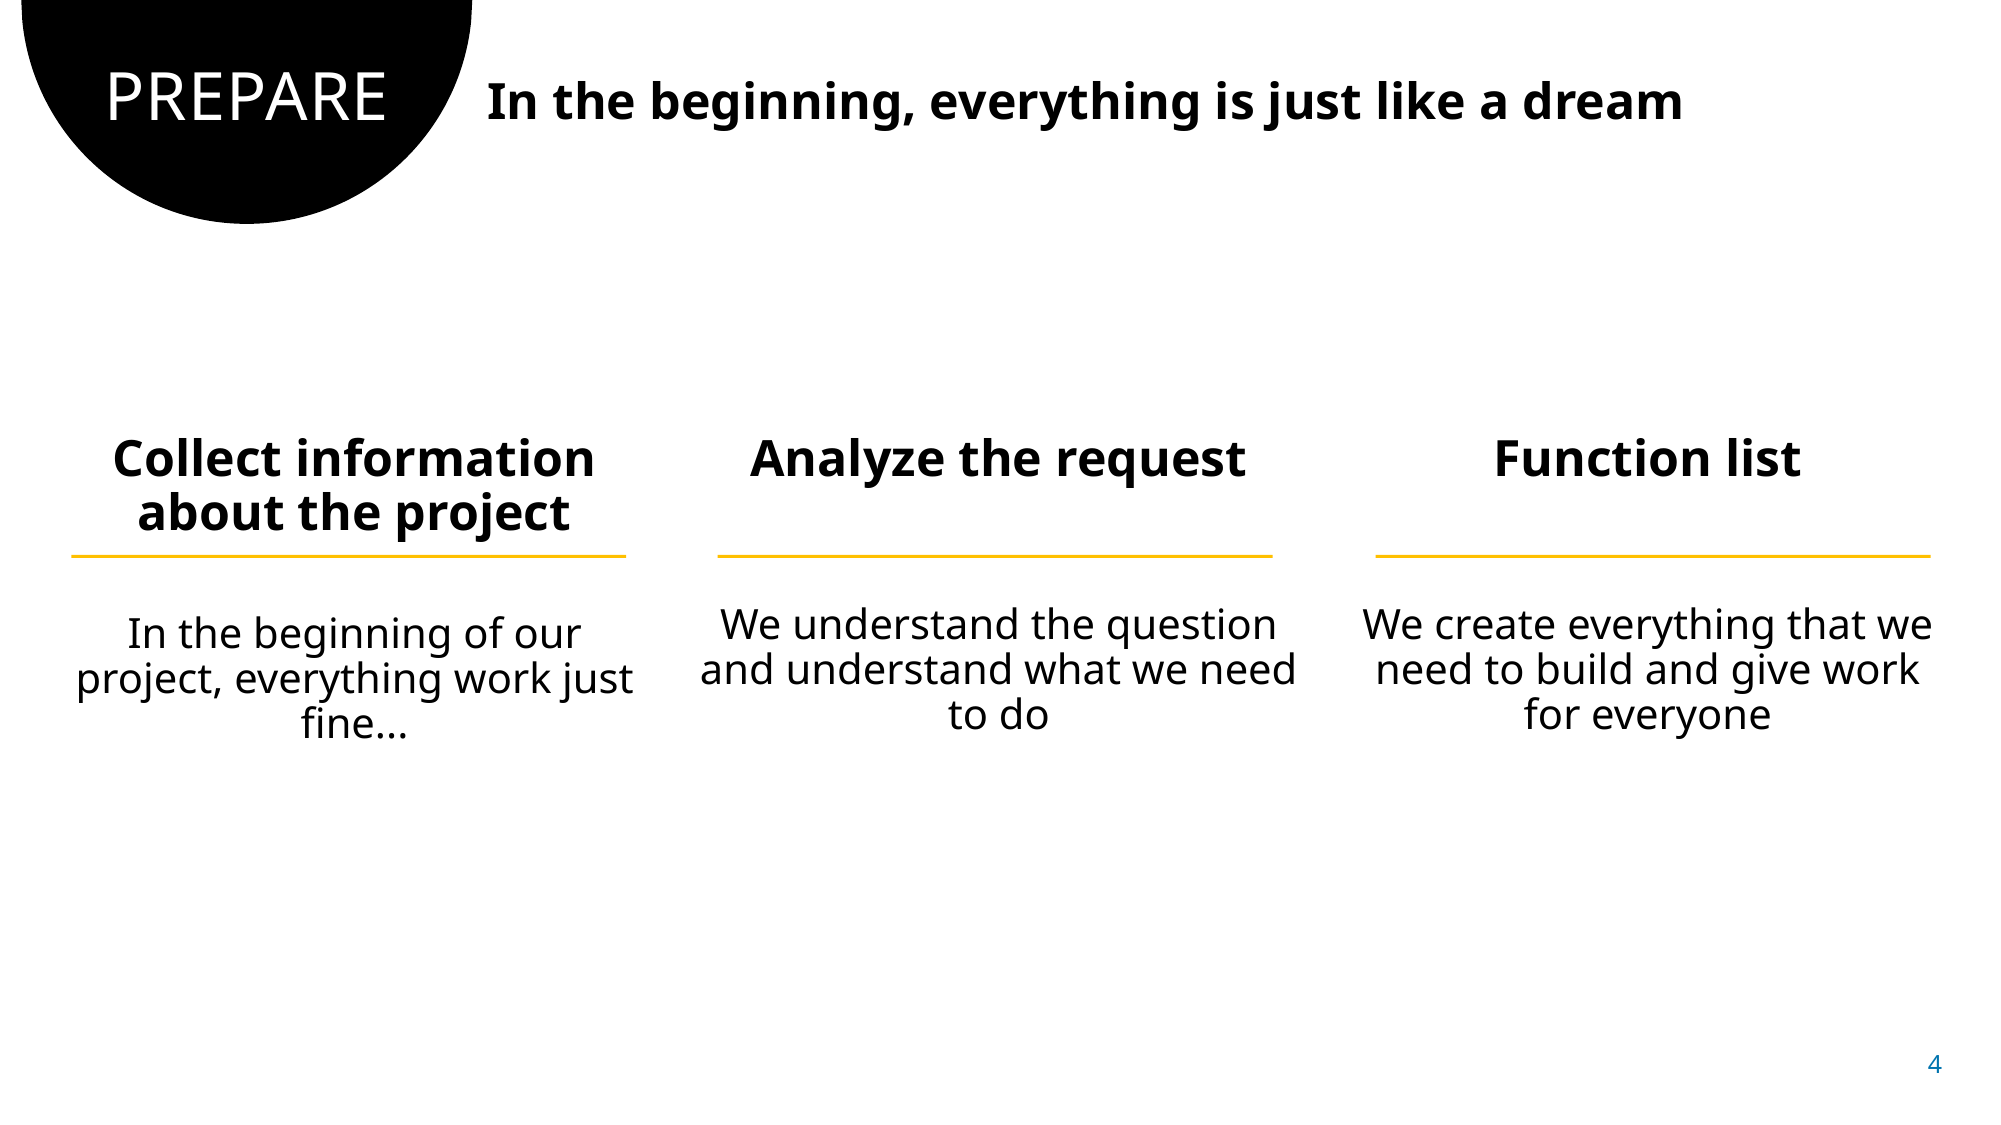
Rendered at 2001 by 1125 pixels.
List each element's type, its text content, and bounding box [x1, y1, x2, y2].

text_box [717, 554, 1274, 559]
text_box [70, 554, 627, 559]
list Analyze the request We understand the question and understand what we need to do [683, 426, 1314, 704]
list Collect information about the project In the beginning of our project, everything work just fine... [50, 426, 660, 713]
text_box [1375, 554, 1932, 559]
list In the beginning, everything is just like a dream [472, 68, 1963, 139]
slide_number 4 [1875, 1036, 1958, 1096]
title PREPARE [51, 55, 442, 144]
list Function list We create everything that we need to build and give work for everyone [1338, 426, 1958, 750]
